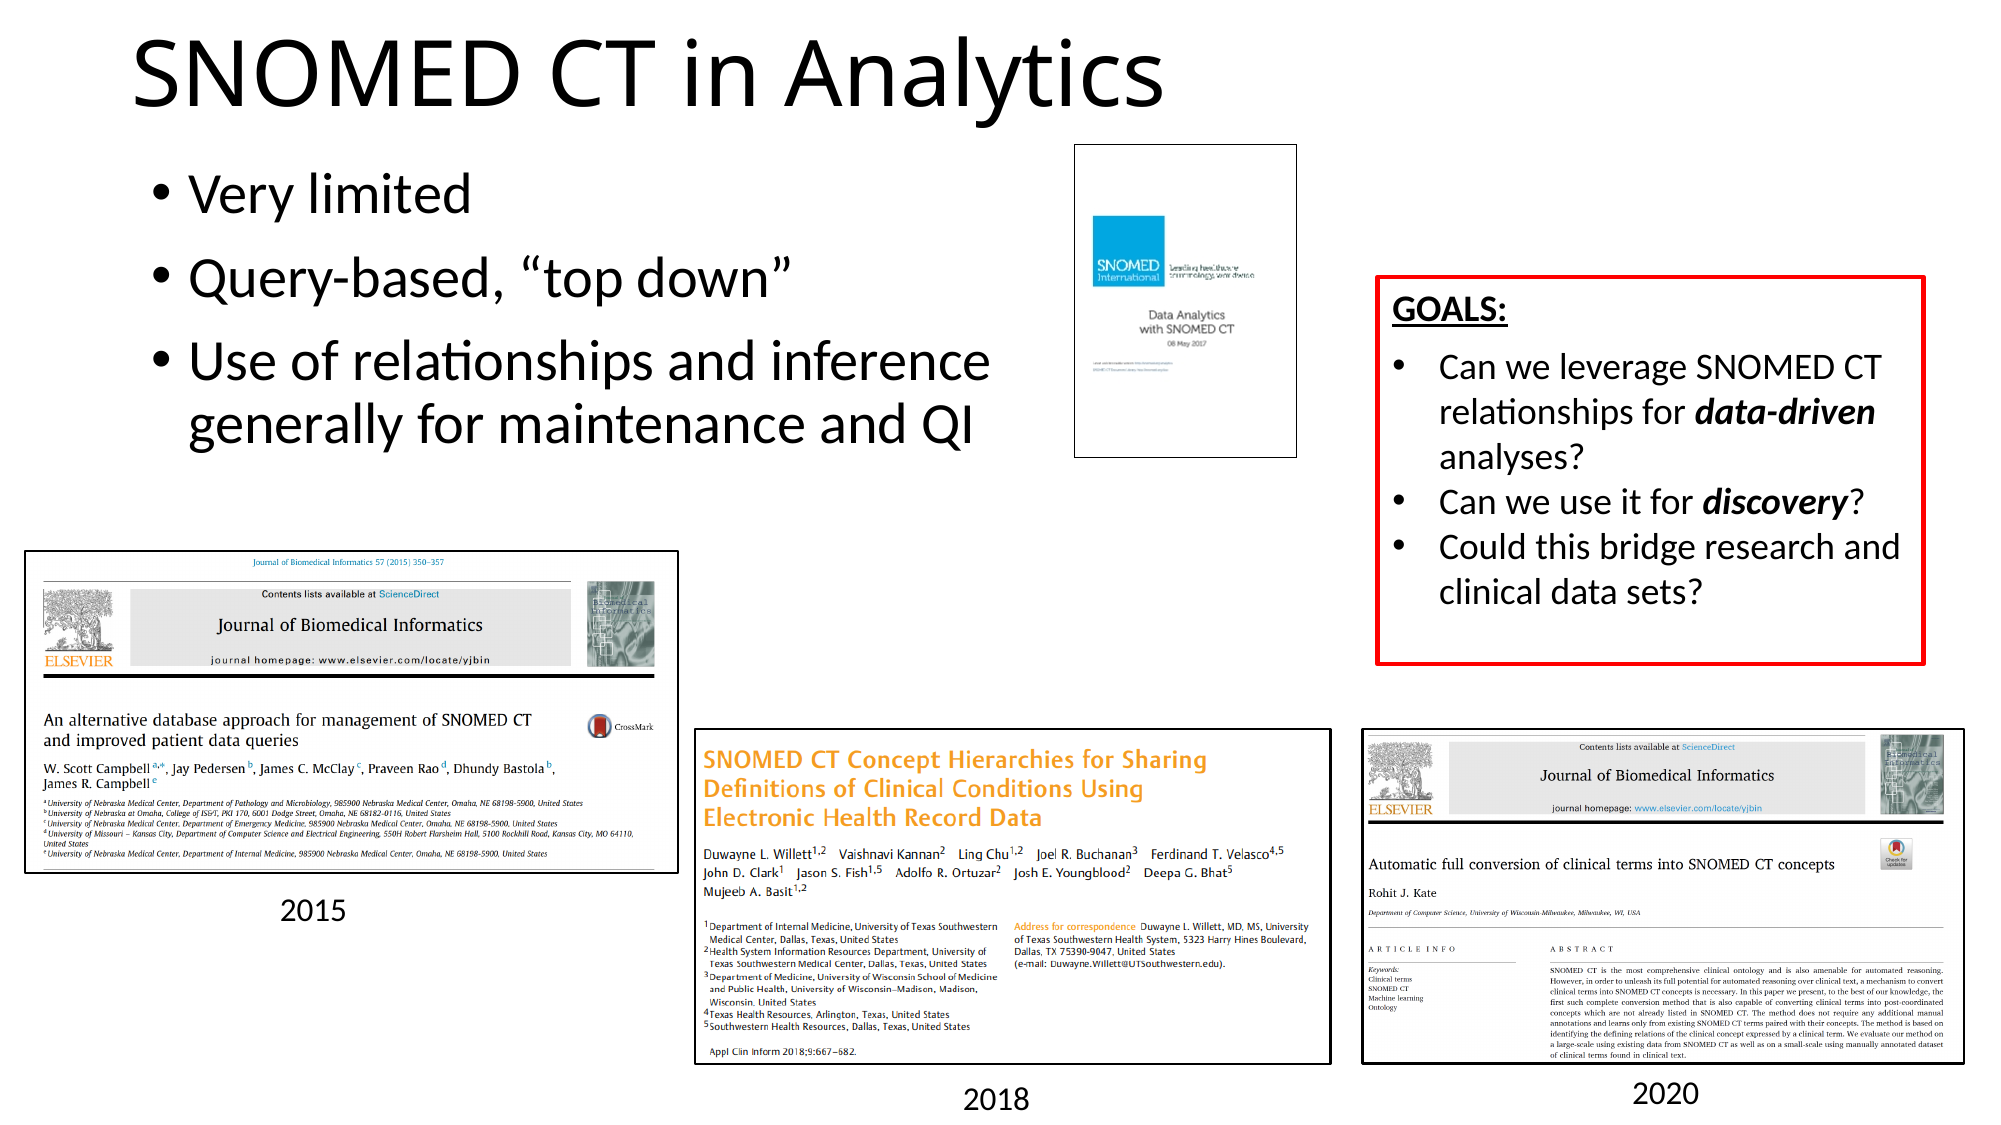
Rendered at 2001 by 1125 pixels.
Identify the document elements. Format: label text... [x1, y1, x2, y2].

text_box 2018 [948, 1069, 1078, 1125]
text_box 2015 [265, 880, 395, 936]
list Very limited Query-based, “top down” Use of relationships and inference generally for maintenance and QI [135, 155, 1159, 870]
title SNOMED CT in Analytics [116, 0, 1842, 186]
picture [26, 551, 677, 873]
text_box GOALS: Can we leverage SNOMED CT relationships for data-driven analyses? Can we use it for discovery? Could this bridge research and clinical data sets? [1377, 276, 1924, 665]
picture [696, 730, 1329, 1063]
picture [1363, 730, 1963, 1063]
picture [1074, 144, 1297, 458]
text_box 2020 [1617, 1064, 1747, 1120]
